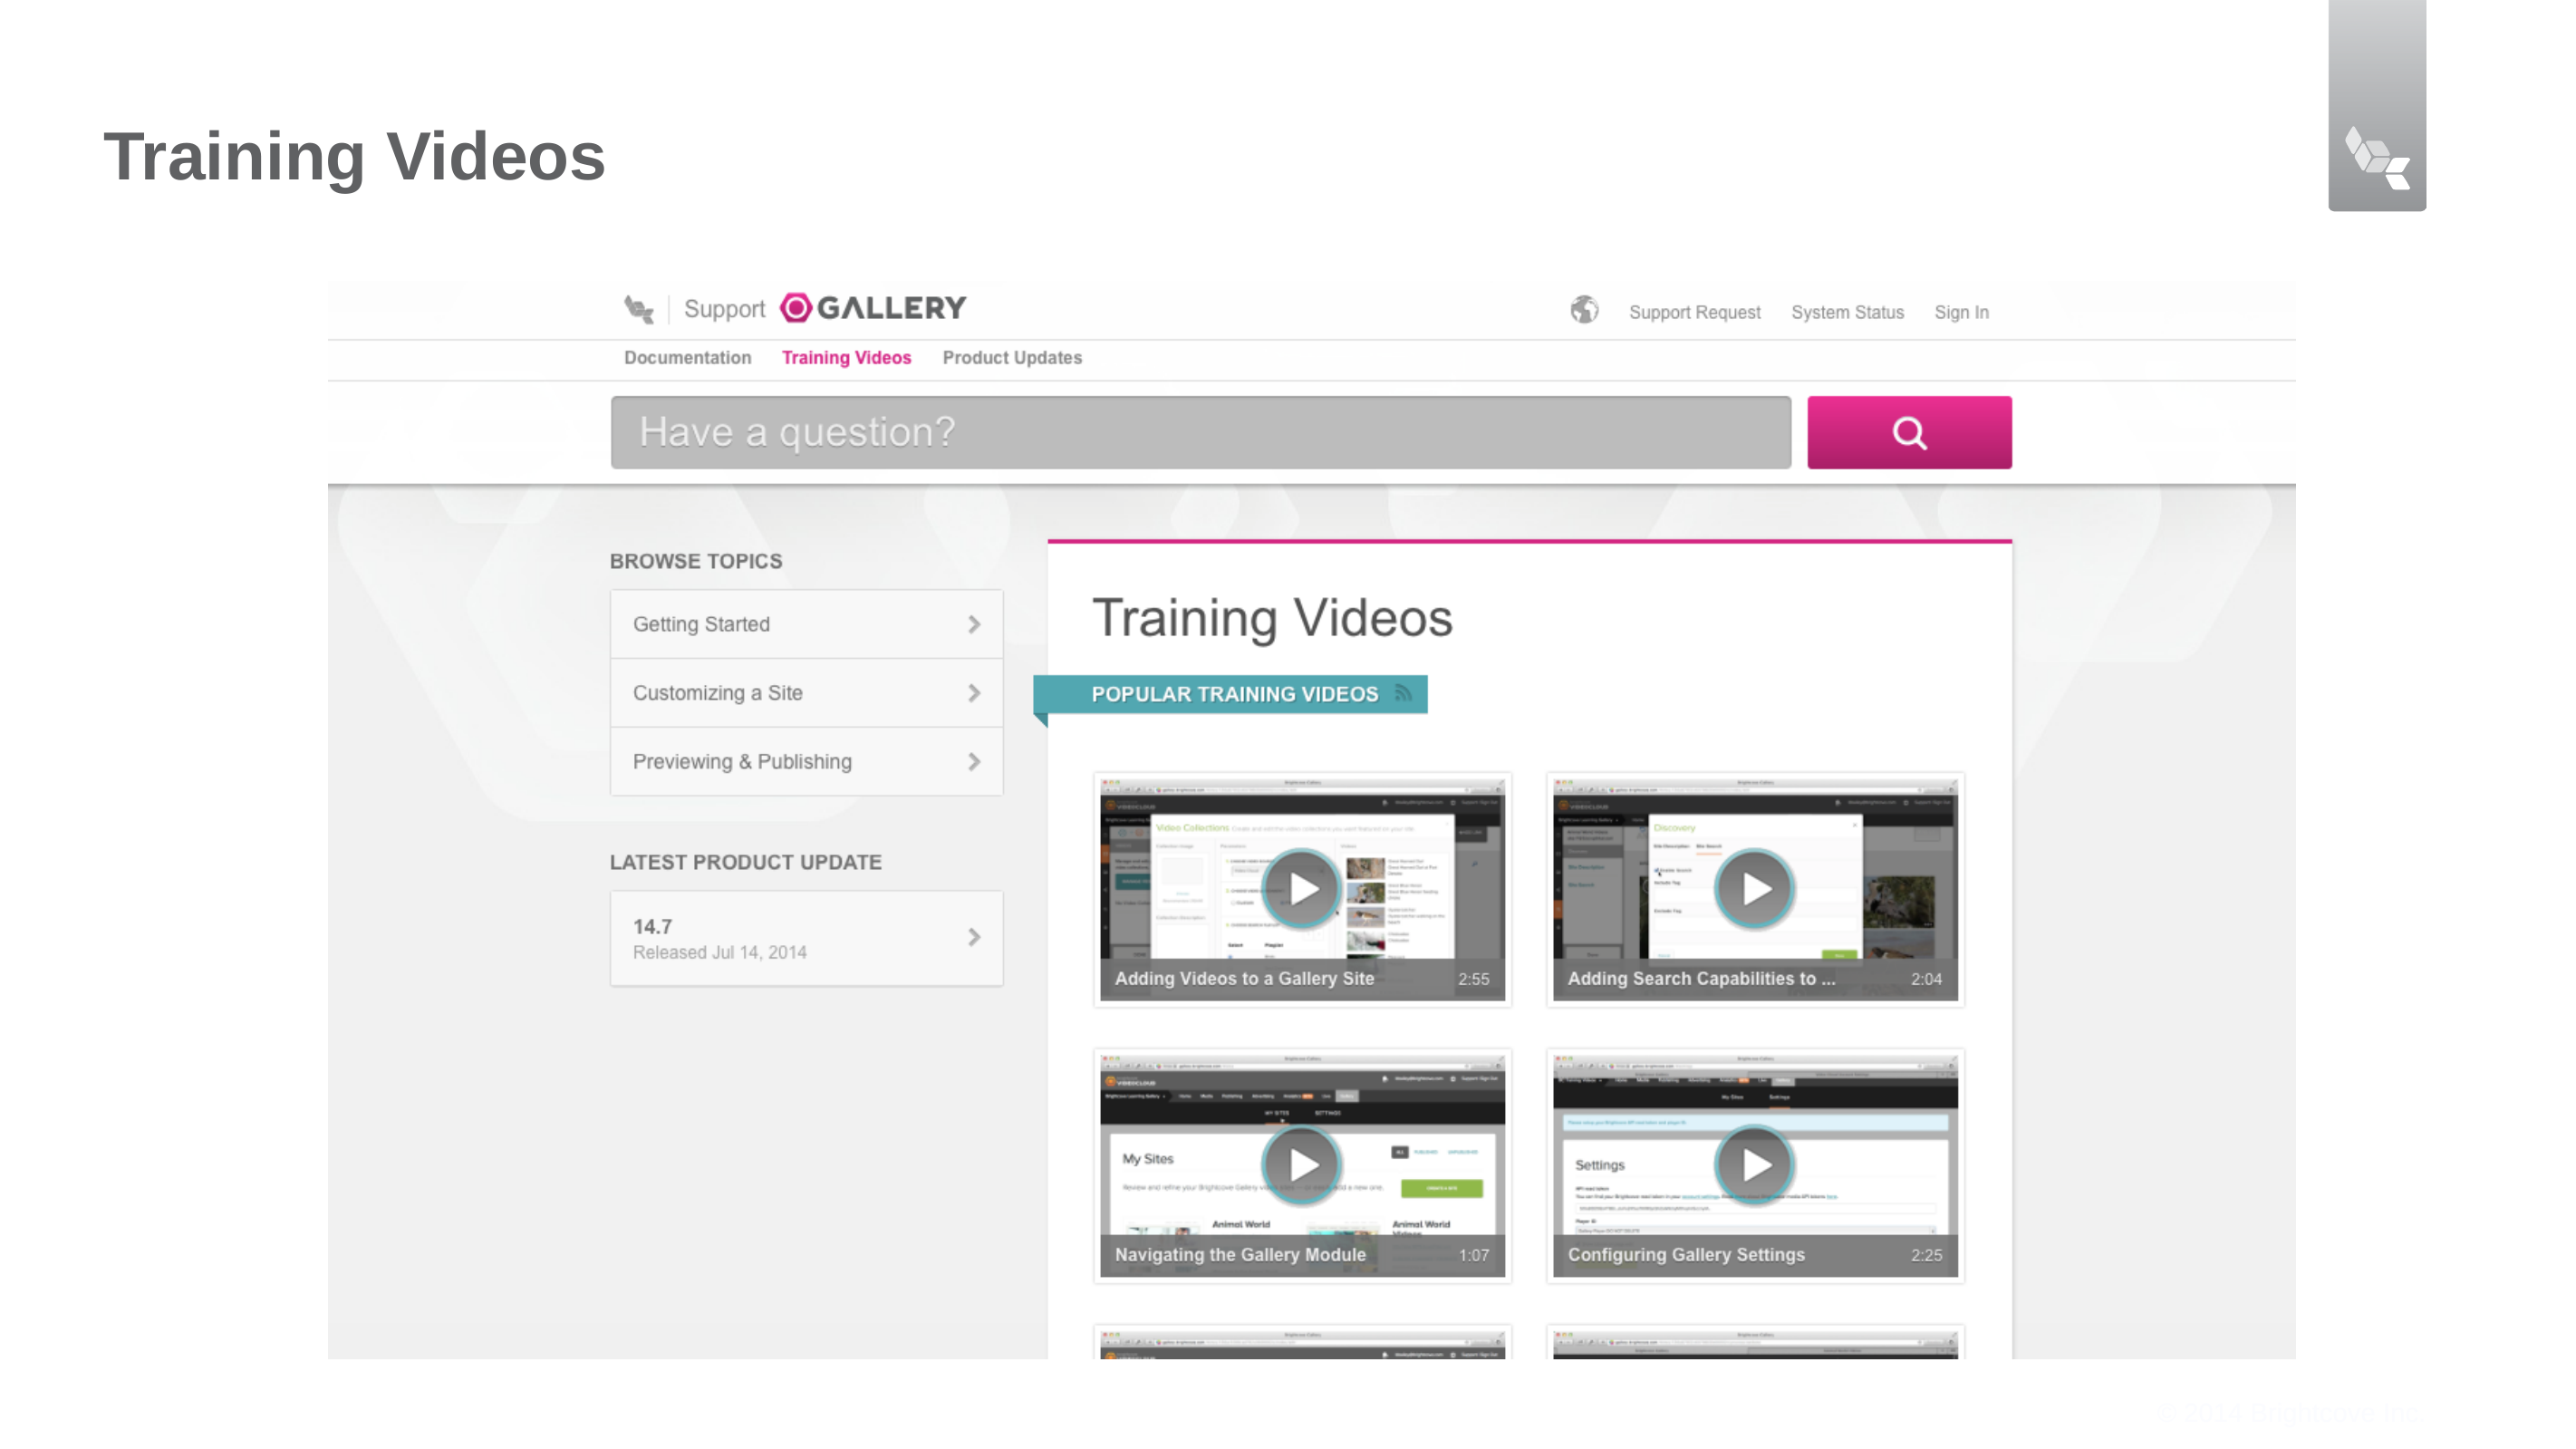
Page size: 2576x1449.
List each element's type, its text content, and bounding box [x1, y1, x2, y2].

title Training Videos [80, 44, 2270, 260]
picture [328, 280, 2296, 1359]
